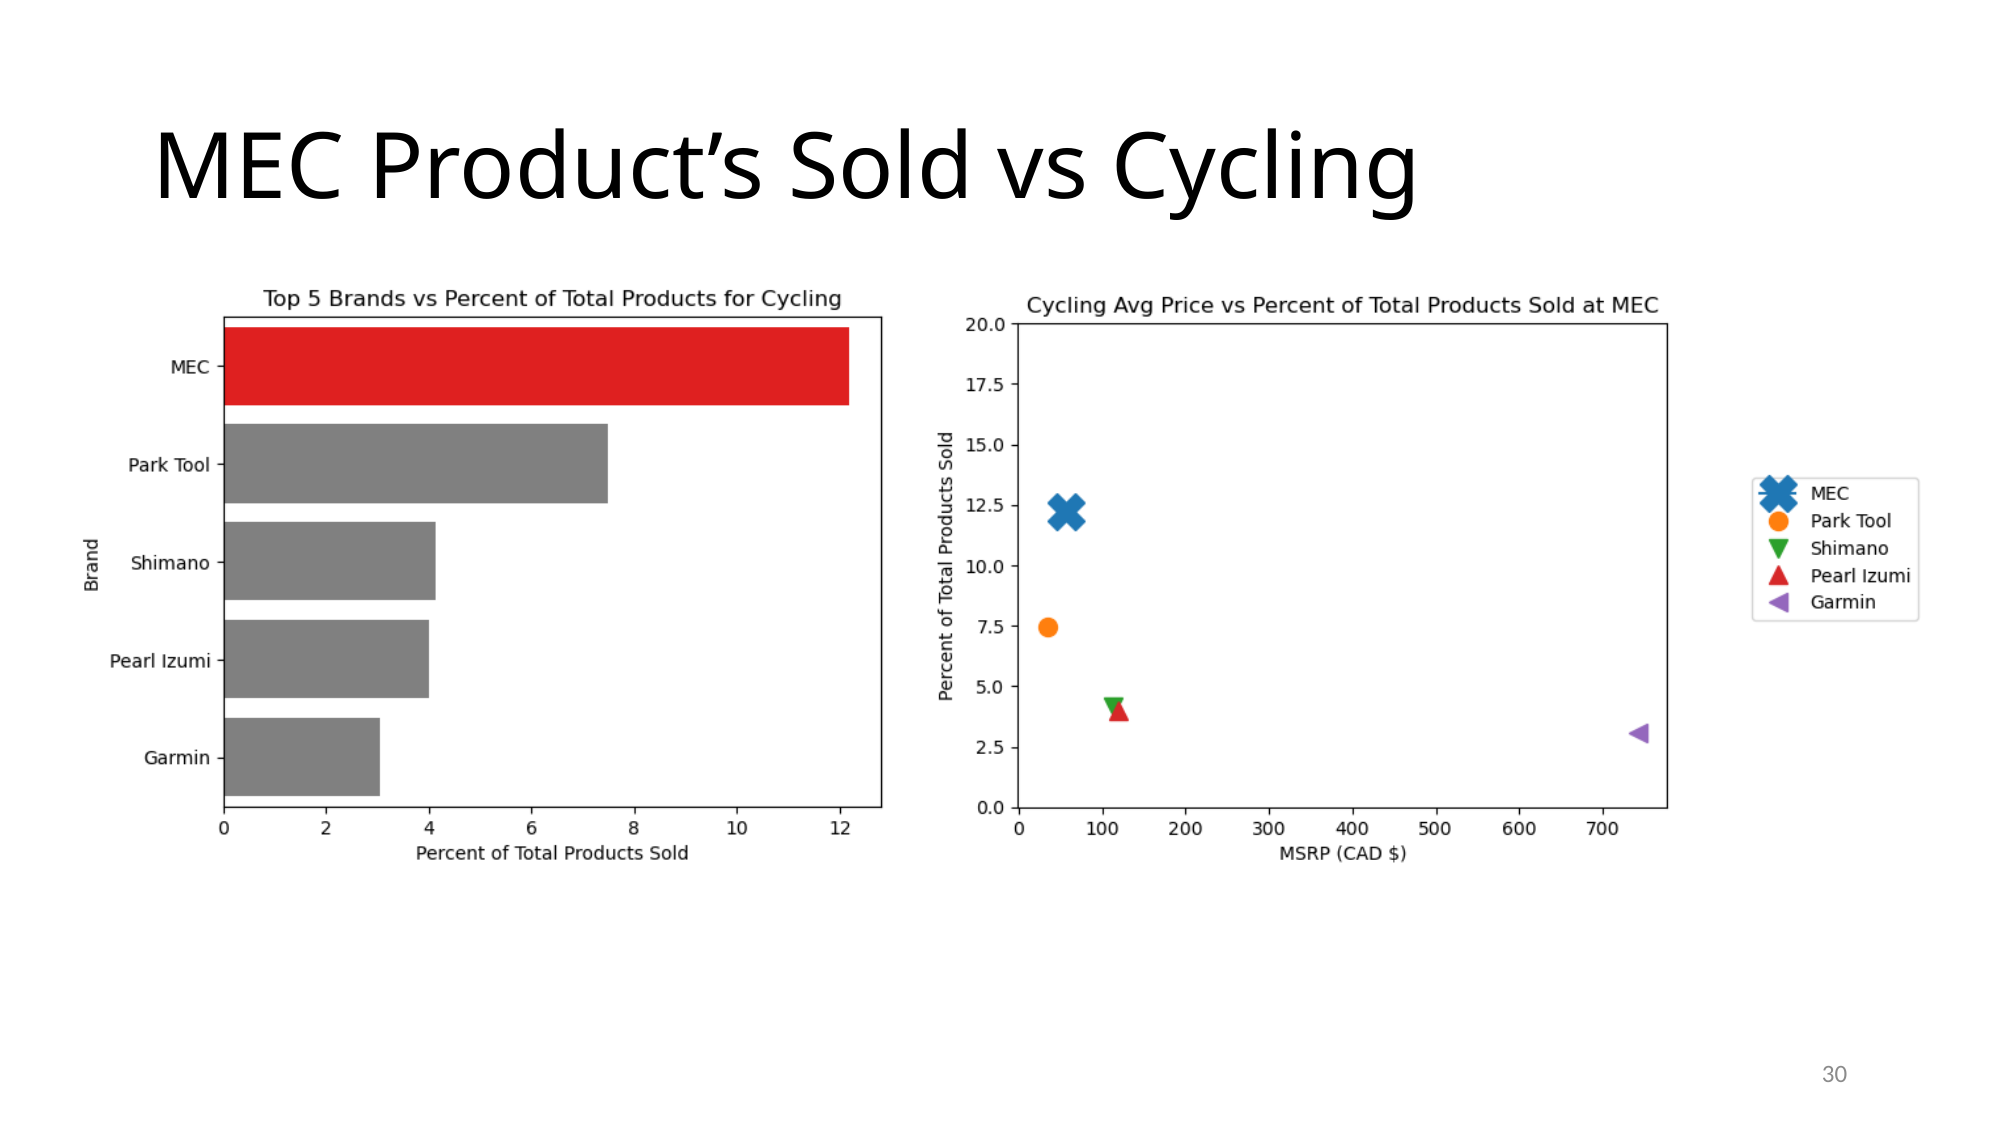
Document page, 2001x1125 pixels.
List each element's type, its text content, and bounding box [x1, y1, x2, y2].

title MEC Product’s Sold vs Cycling [137, 59, 1863, 278]
picture [926, 284, 1930, 878]
picture [70, 277, 893, 878]
slide_number 30 [1412, 1042, 1863, 1103]
